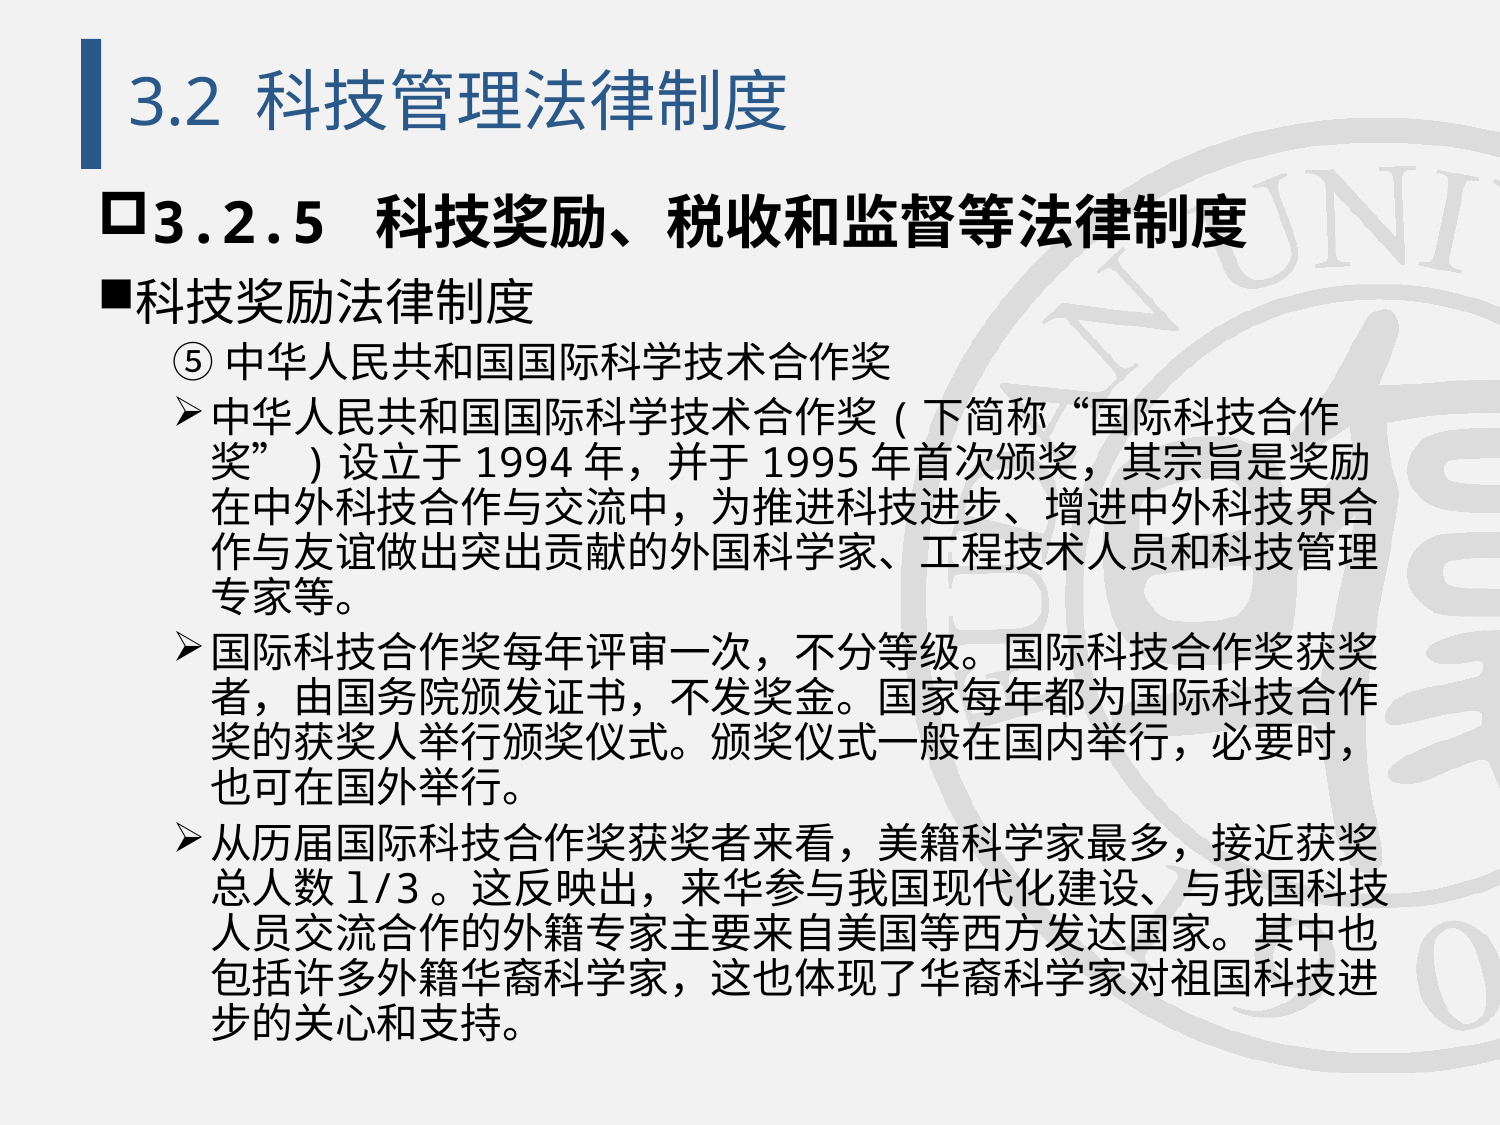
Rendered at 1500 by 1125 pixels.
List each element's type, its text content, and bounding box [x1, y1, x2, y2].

title 3.2 科技管理法律制度 [113, 49, 1387, 159]
list 3.2.5 科技奖励、税收和监督等法律制度 科技奖励法律制度 ⑤中华人民共和国国际科学技术合作奖 中华人民共和国国际科学技术合作奖(下简称“国际科技合作奖”)设立于1994年，并于1995年首次颁奖，其宗旨是奖励在中外科技合作与交流中，为推进科技进步、增进中外科技界合作与友谊做出突出贡献的外国科学家、工程技术人员和科技管理专家等。 国际科技合作奖每年评审一次，不分等级。国际科技合作奖获奖者，由国务院颁发证书，不发奖金。国家每年都为国际科技合作奖的获奖人举行颁奖仪式。颁奖仪式一般在国内举行，必要时，也可在国外举行。 从历届国际科技合作奖获奖者来看，美籍科学家最多，接近获奖总人数l/3。这反映出，来华参与我国现代化建设、与我国科技人员交流合作的外籍专家主要来自美国等西方发达国家。其中也包括许多外籍华裔科学家，这也体现了华裔科学家对祖国科技进步的关心和支持。 [82, 185, 1417, 1014]
